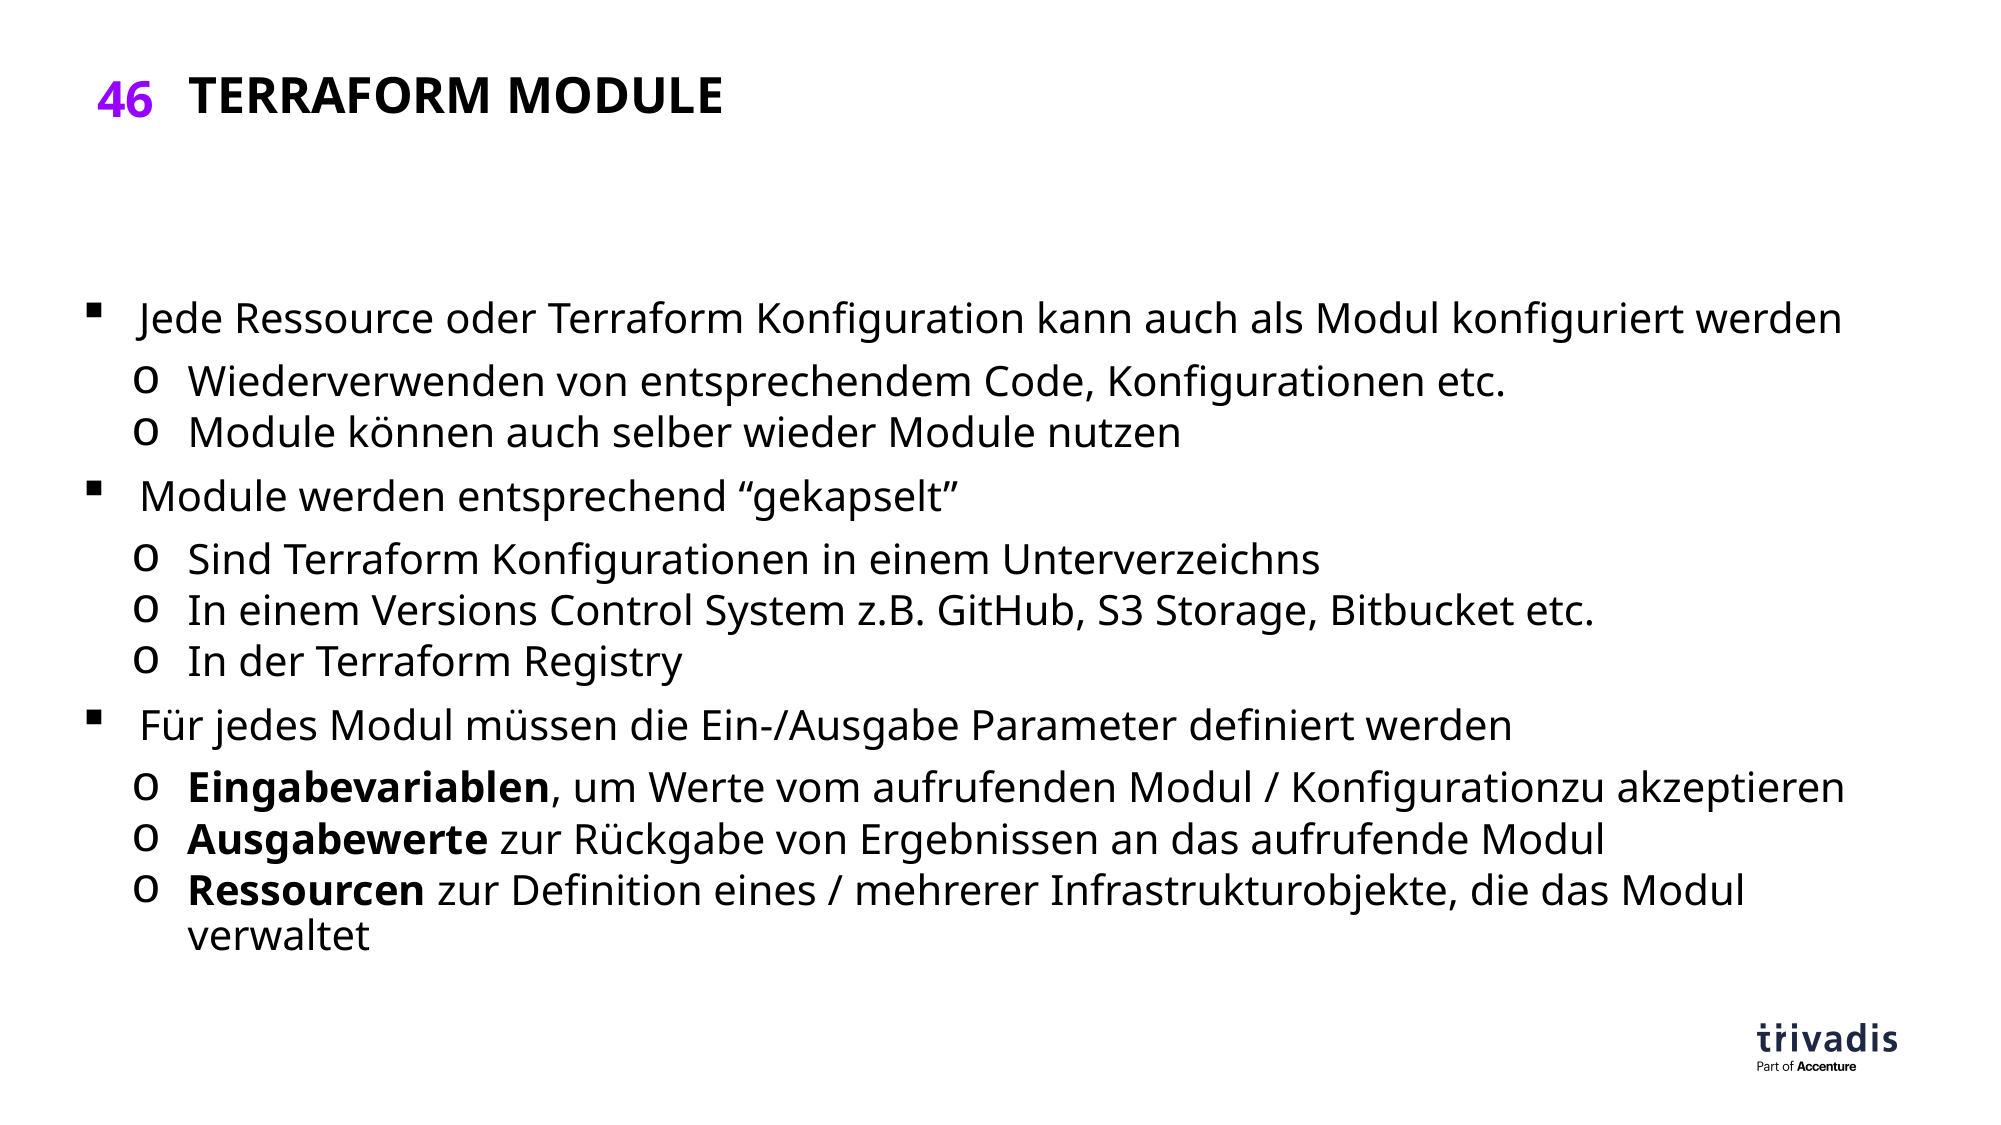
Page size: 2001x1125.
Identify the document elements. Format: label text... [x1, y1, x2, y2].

list Jede Ressource oder Terraform Konfiguration kann auch als Modul konfiguriert werden Wiederverwenden von entsprechendem Code, Konfigurationen etc. Module können auch selber wieder Module nutzen Module werden entsprechend “gekapselt” Sind Terraform Konfigurationen in einem Unterverzeichns In einem Versions Control System z.B. GitHub, S3 Storage, Bitbucket etc. In der Terraform Registry Für jedes Modul müssen die Ein-/Ausgabe Parameter definiert werden Eingabevariablen, um Werte vom aufrufenden Modul / Konfigurationzu akzeptieren Ausgabewerte zur Rückgabe von Ergebnissen an das aufrufende Modul Ressourcen zur Definition eines / mehrerer Infrastrukturobjekte, die das Modul verwaltet [65, 284, 1933, 1062]
picture [1757, 1062, 1897, 1071]
title Terraform Module [170, 63, 1933, 136]
